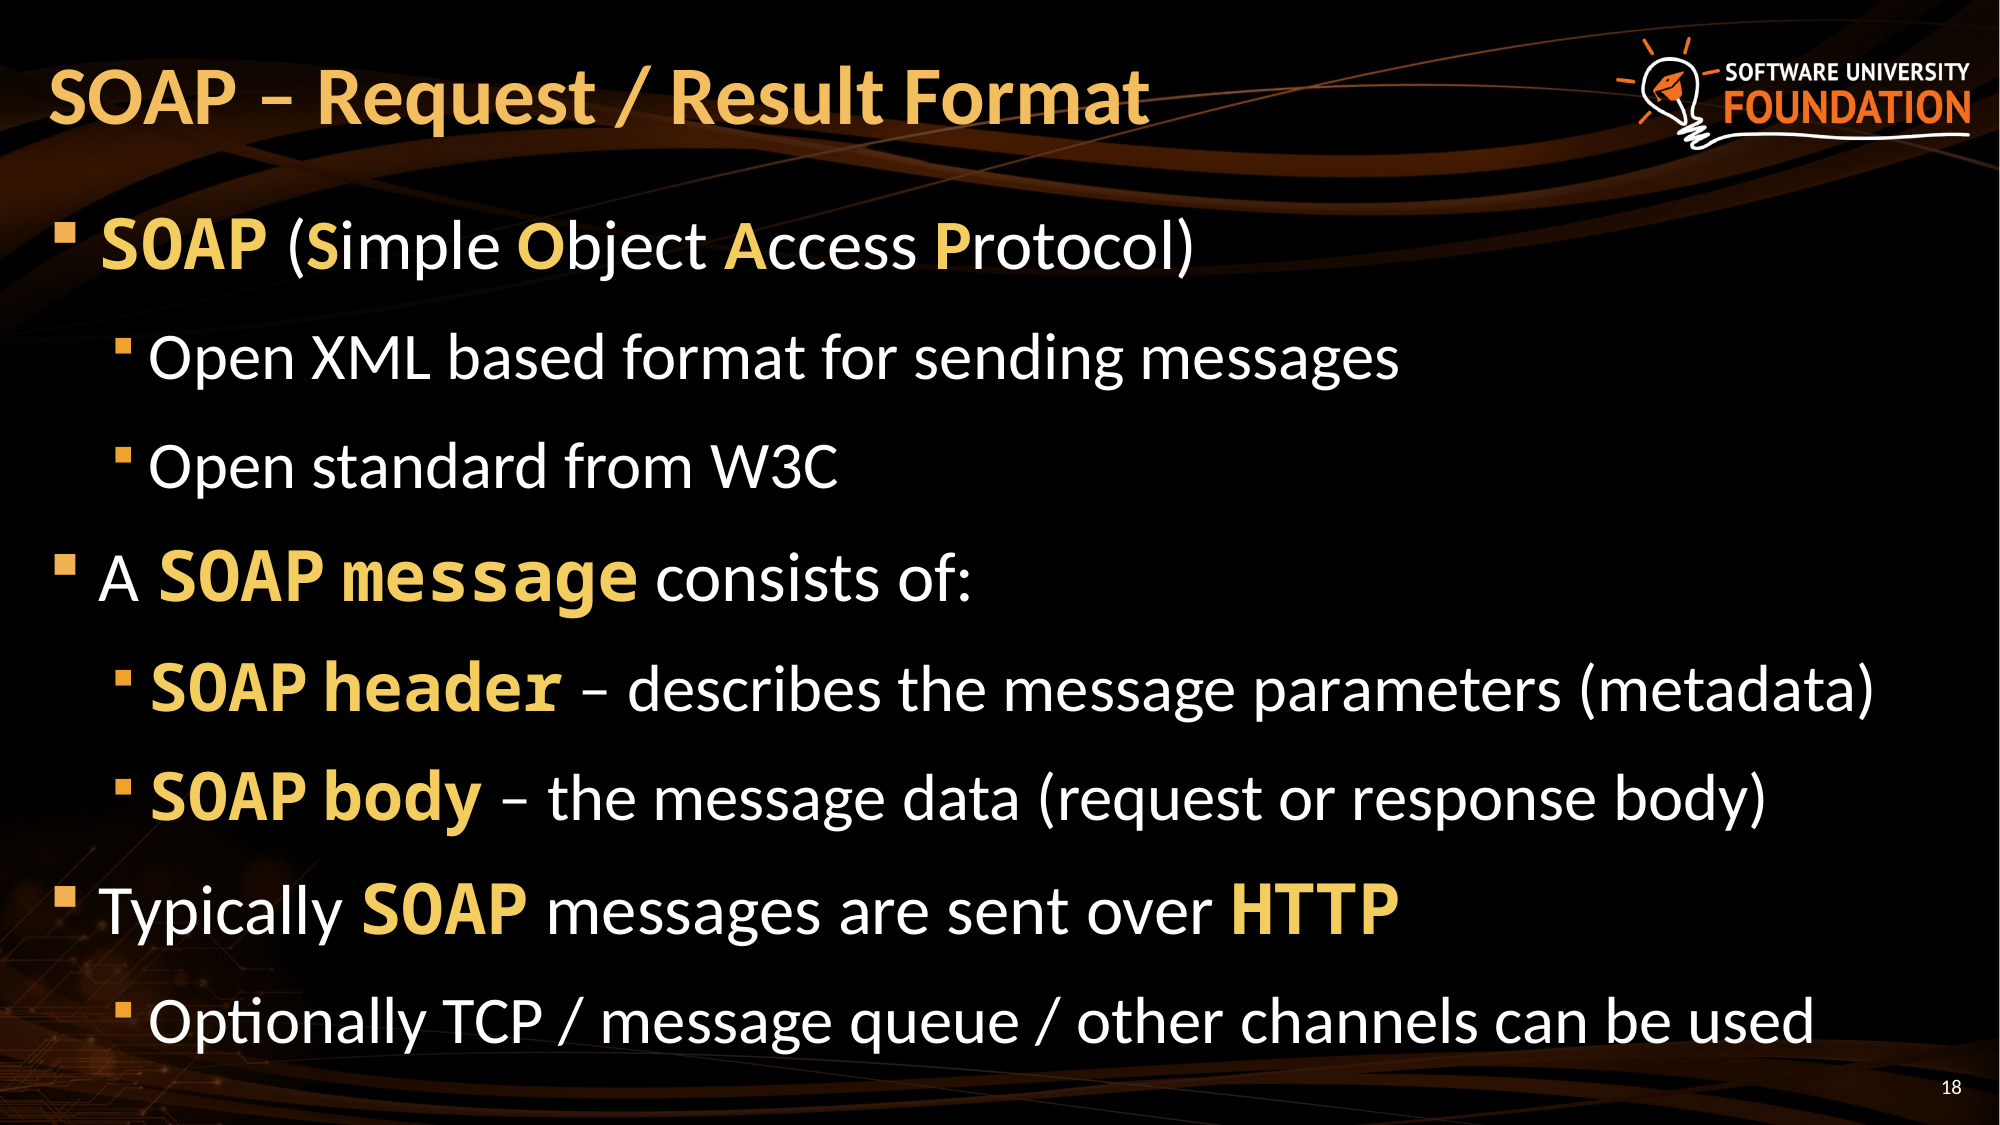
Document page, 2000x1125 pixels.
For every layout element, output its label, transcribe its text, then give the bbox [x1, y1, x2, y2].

picture [0, 0, 2000, 1125]
title SOAP – Request / Result Format [30, 6, 1602, 189]
list SOAP (Simple Object Access Protocol) Open XML based format for sending messages Open standard from W3C A SOAP message consists of: SOAP header – describes the message parameters (metadata) SOAP body – the message data (request or response body) Typically SOAP messages are sent over HTTP Optionally TCP / message queue / other channels can be used [31, 188, 1968, 1103]
